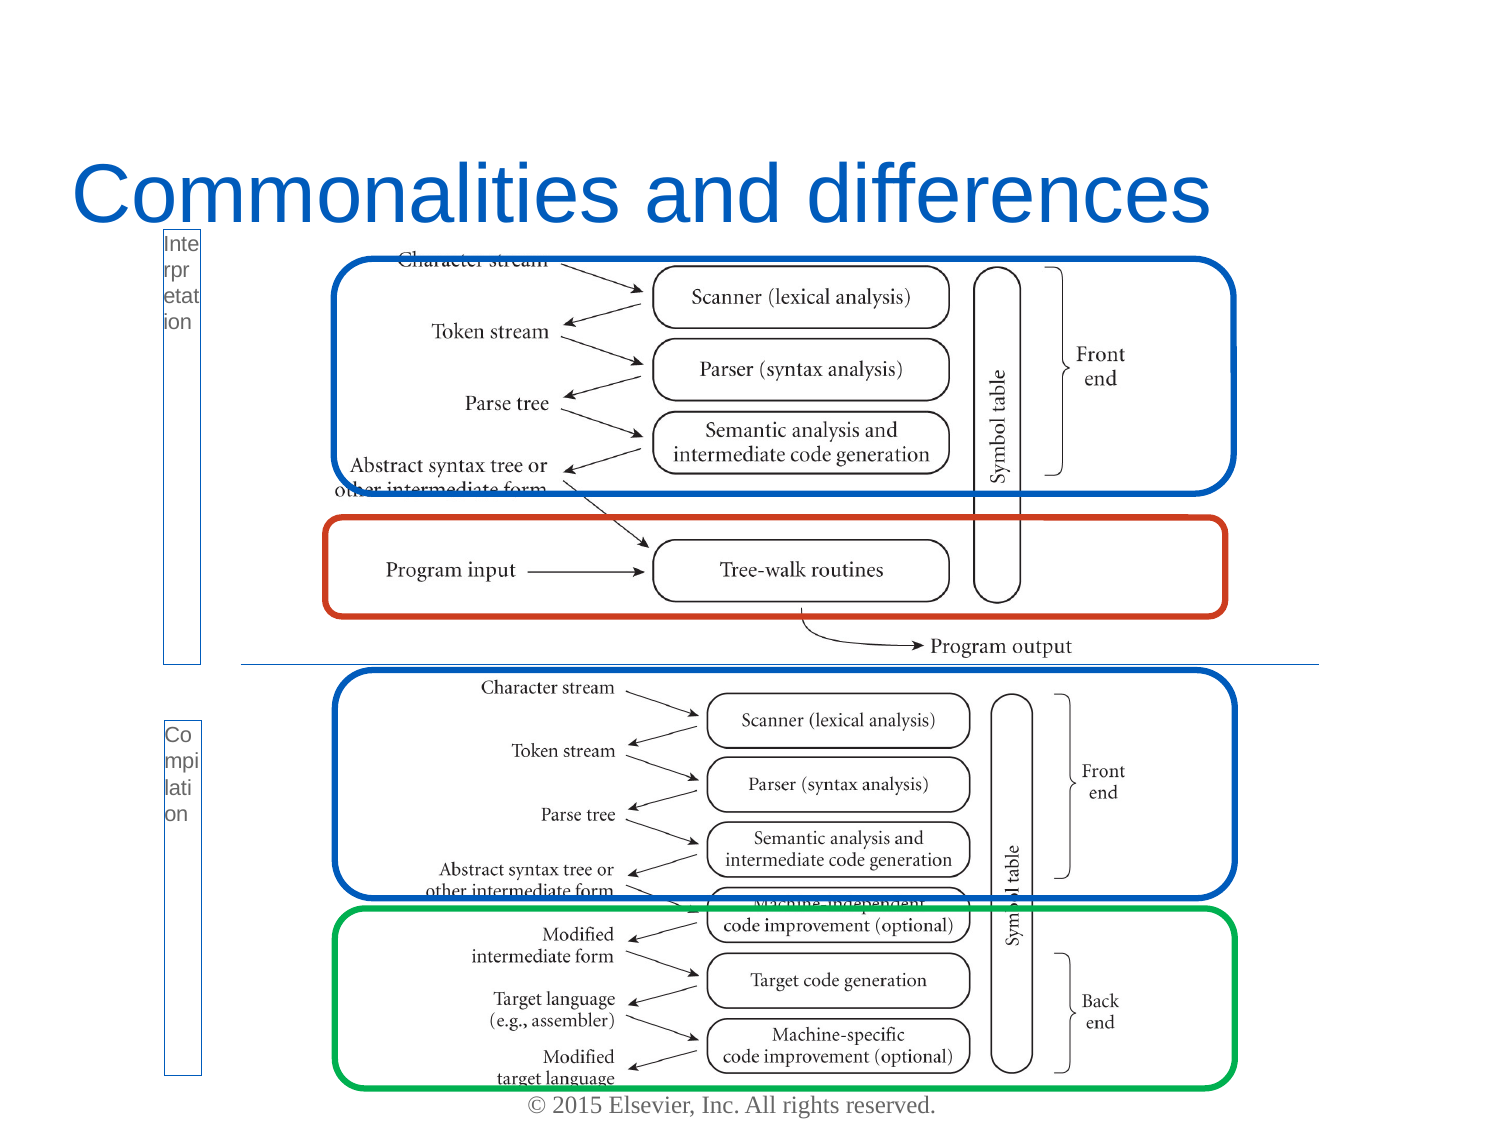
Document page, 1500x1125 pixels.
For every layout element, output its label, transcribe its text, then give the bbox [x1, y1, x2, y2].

footer © 2015 Elsevier, Inc. All rights reserved. [512, 1090, 988, 1125]
picture [334, 248, 1125, 658]
text_box [1125, 257, 1235, 495]
text_box Interpretation [163, 229, 201, 665]
picture [425, 676, 1125, 1089]
text_box [333, 907, 1236, 1090]
text_box [333, 669, 1236, 900]
title Commonalities and differences [56, 106, 1240, 249]
text_box [1125, 516, 1227, 618]
text_box Compilation [164, 720, 202, 1076]
text_box [324, 518, 334, 616]
